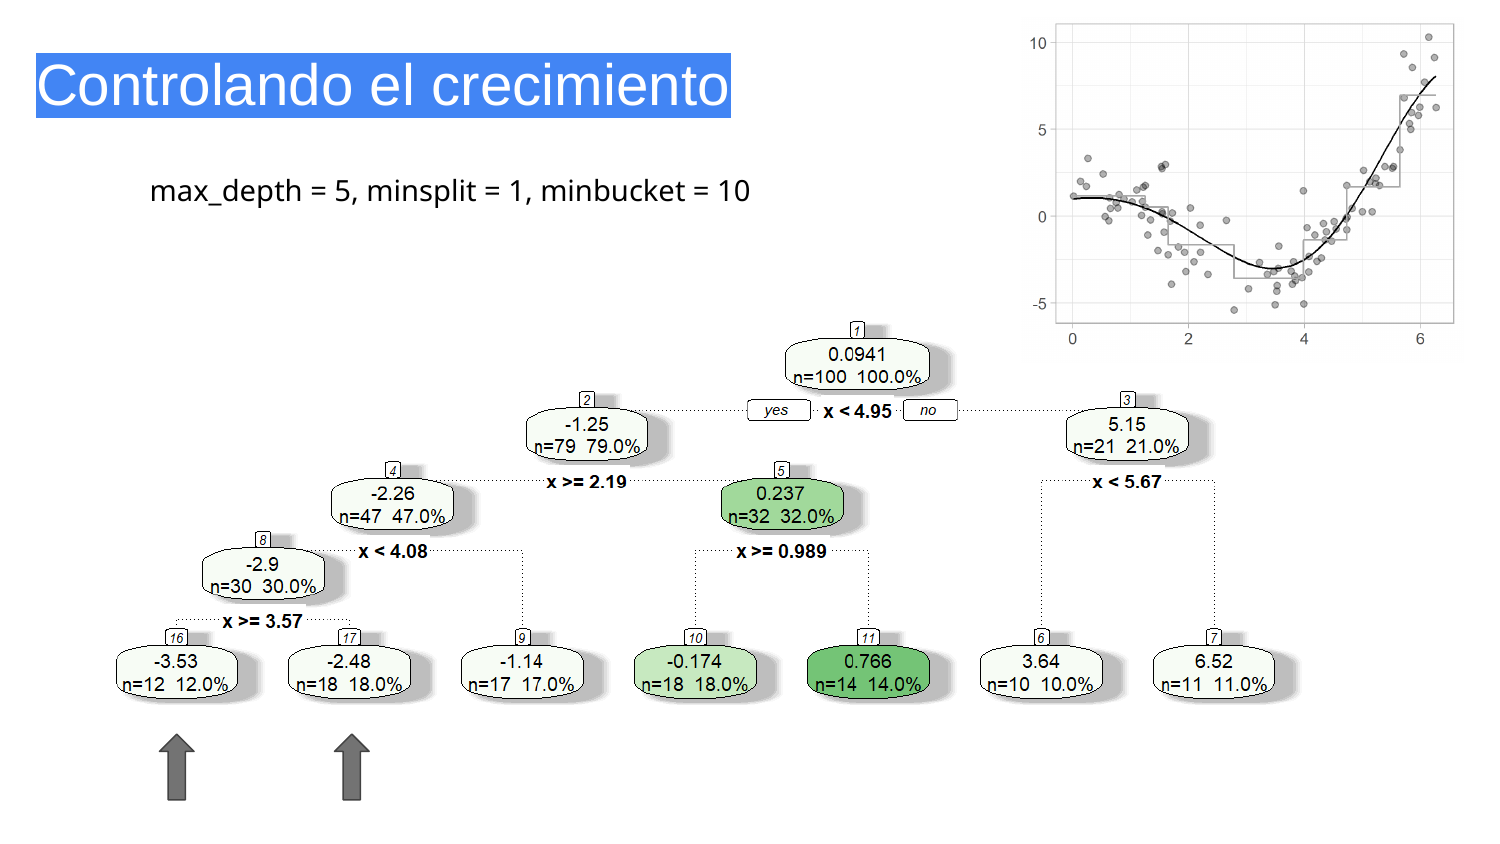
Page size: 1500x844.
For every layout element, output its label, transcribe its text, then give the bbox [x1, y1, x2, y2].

text_box max_depth = 5, minsplit = 1, minbucket = 10 [134, 157, 1016, 223]
title Controlando el crecimiento [21, 19, 1018, 132]
picture [11, 17, 1465, 812]
